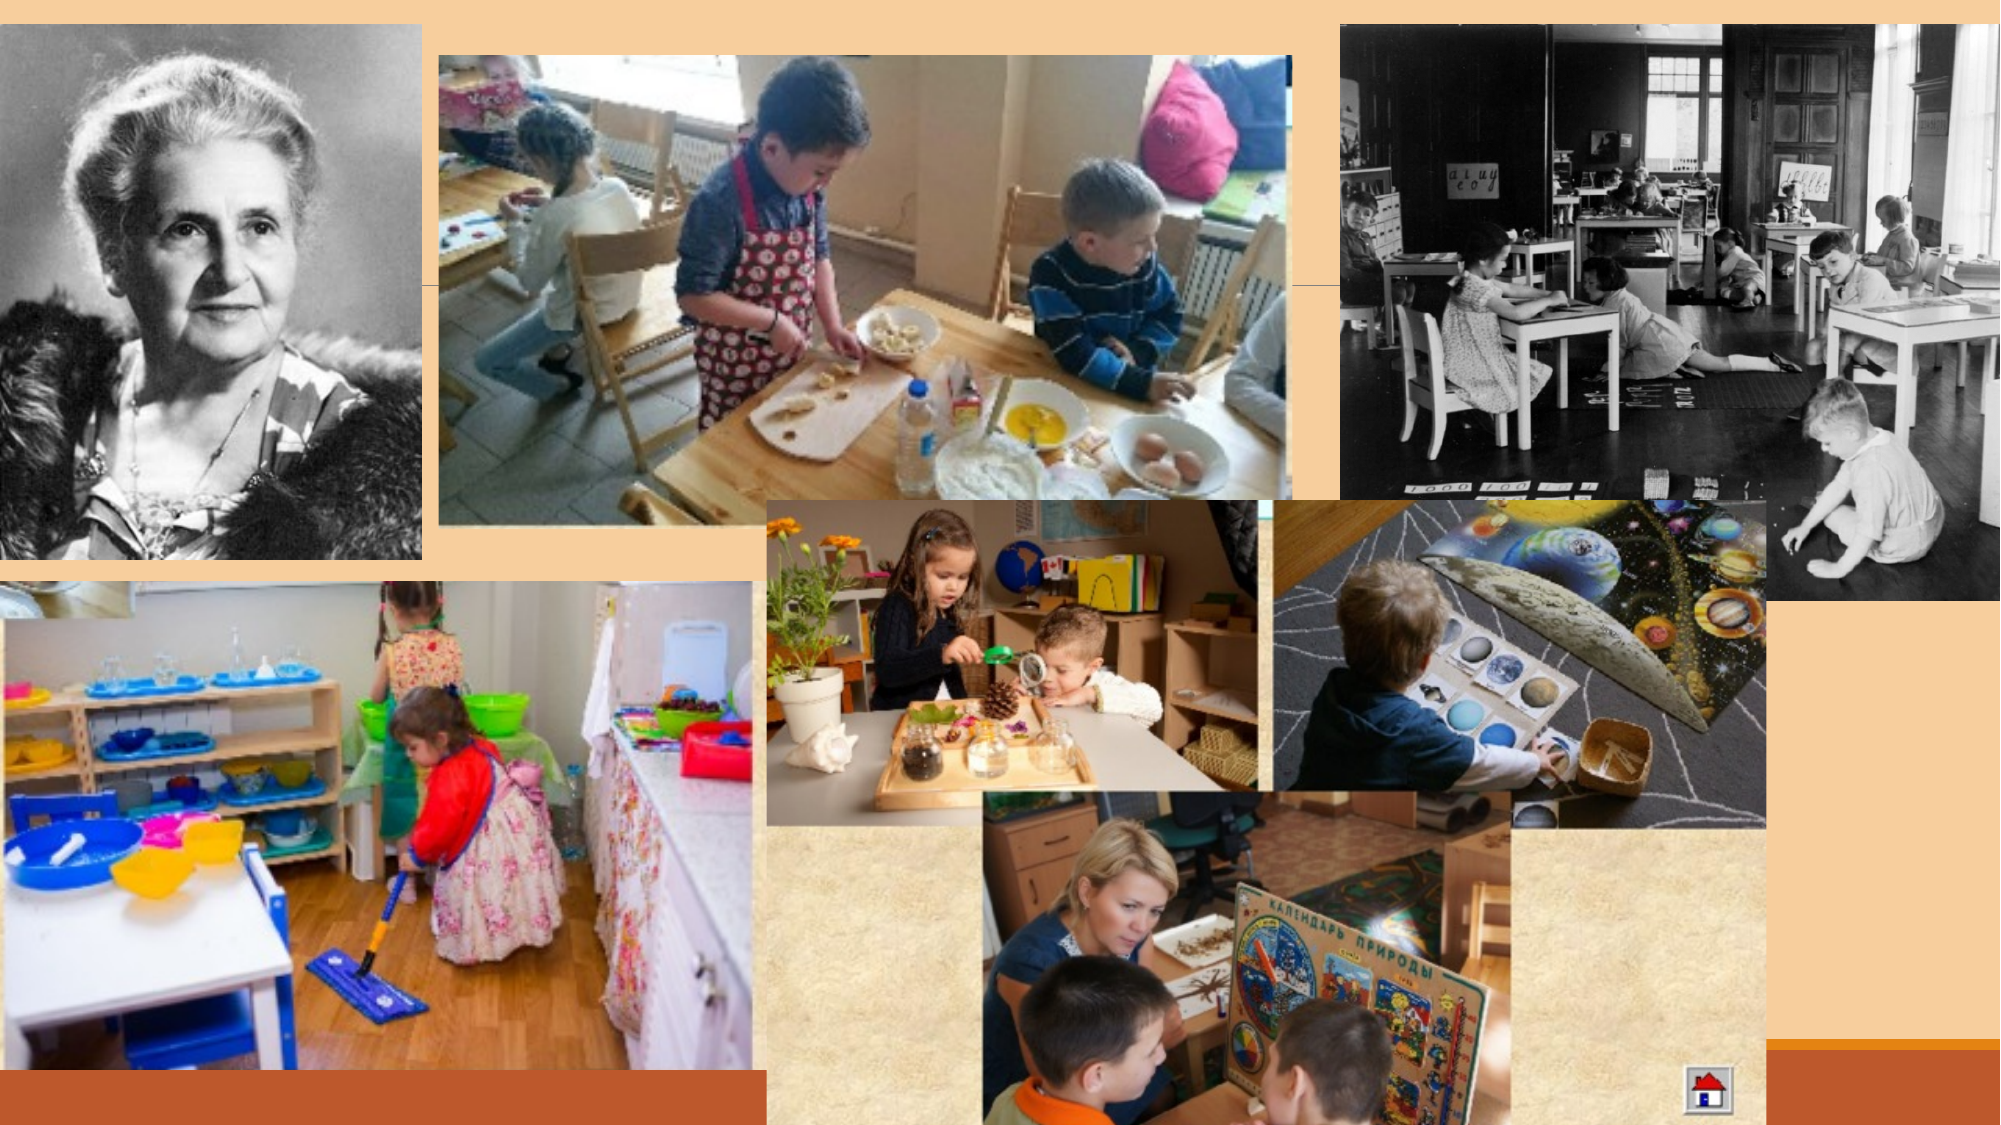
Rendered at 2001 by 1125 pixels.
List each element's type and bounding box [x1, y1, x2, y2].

picture [0, 24, 2000, 1125]
list [0, 24, 423, 560]
